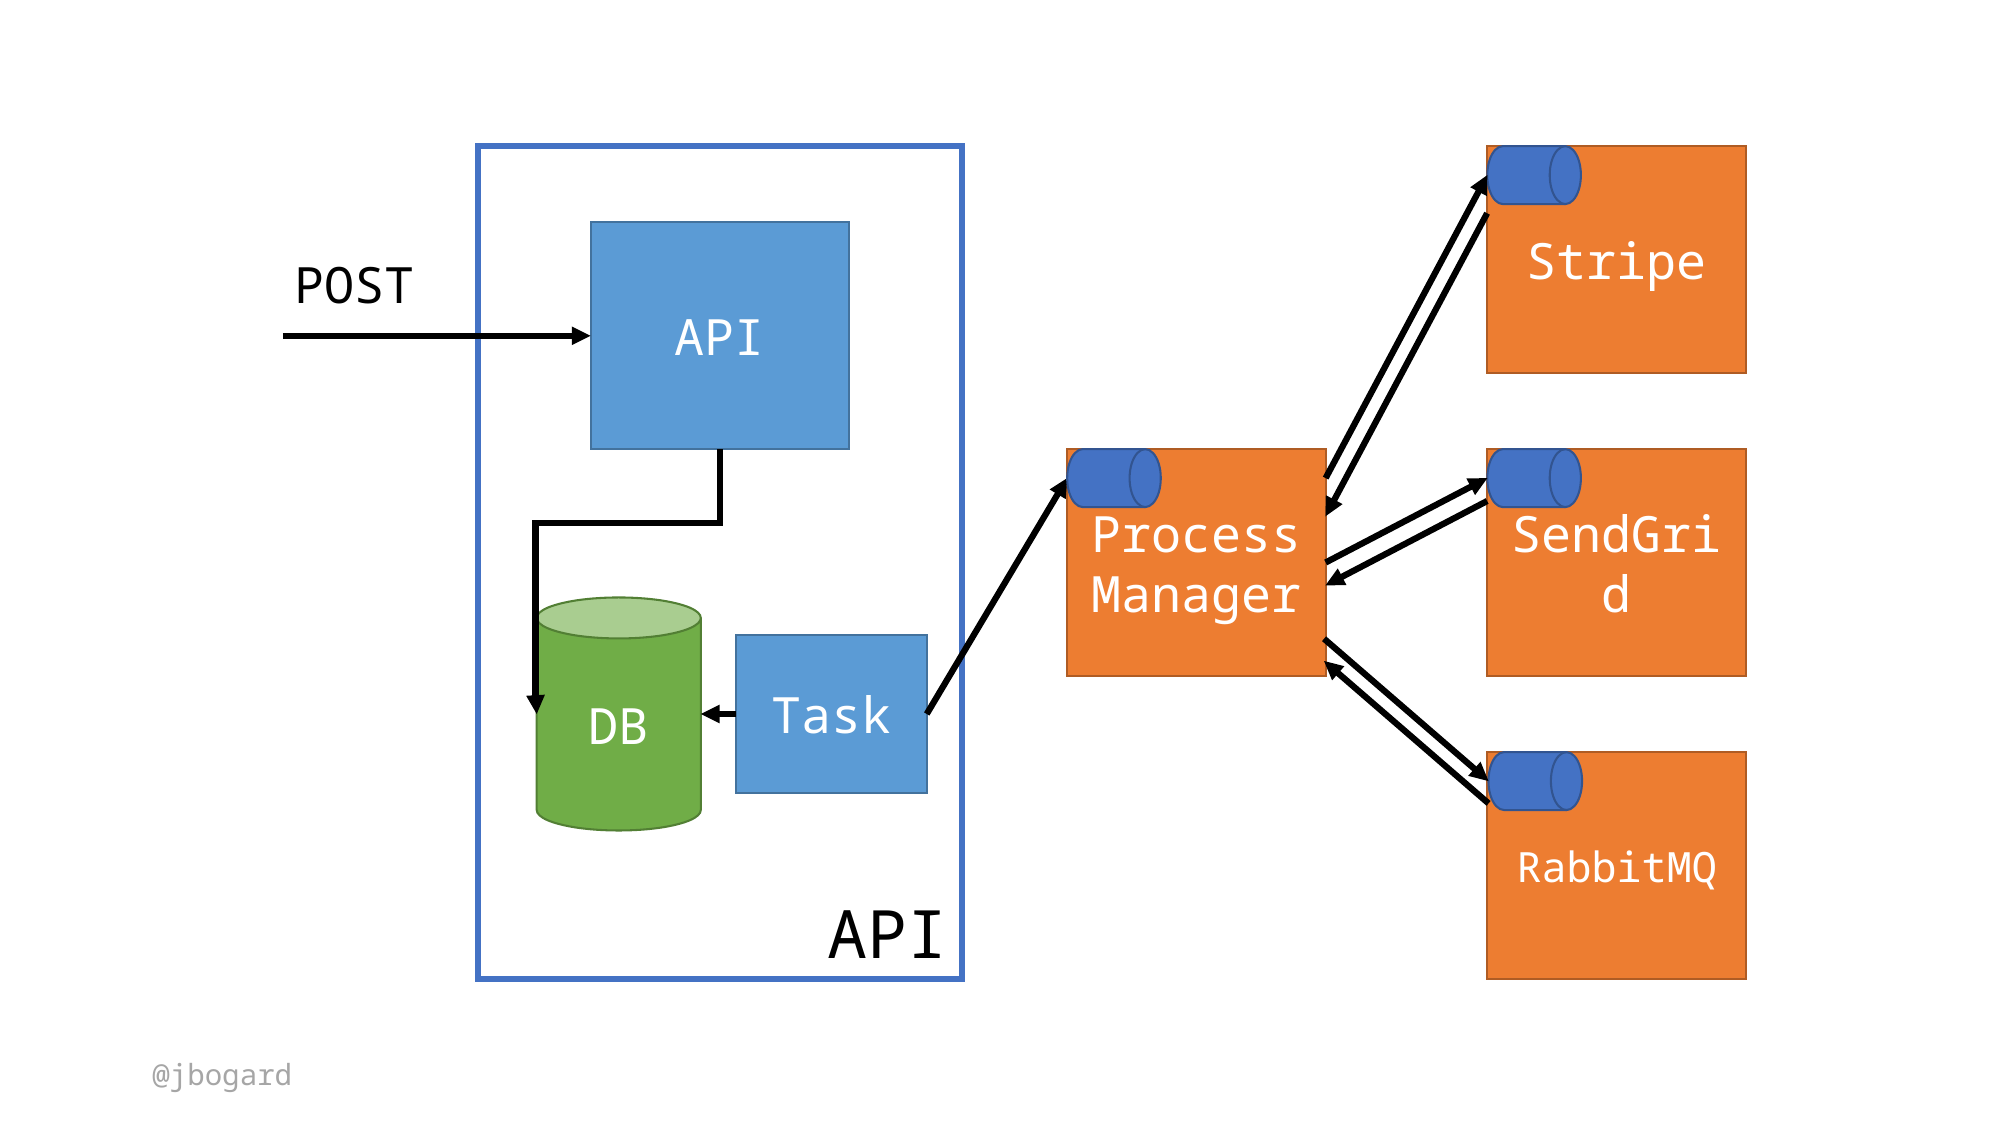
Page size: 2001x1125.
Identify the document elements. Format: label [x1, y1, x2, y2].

text_box [254, 146, 1746, 979]
